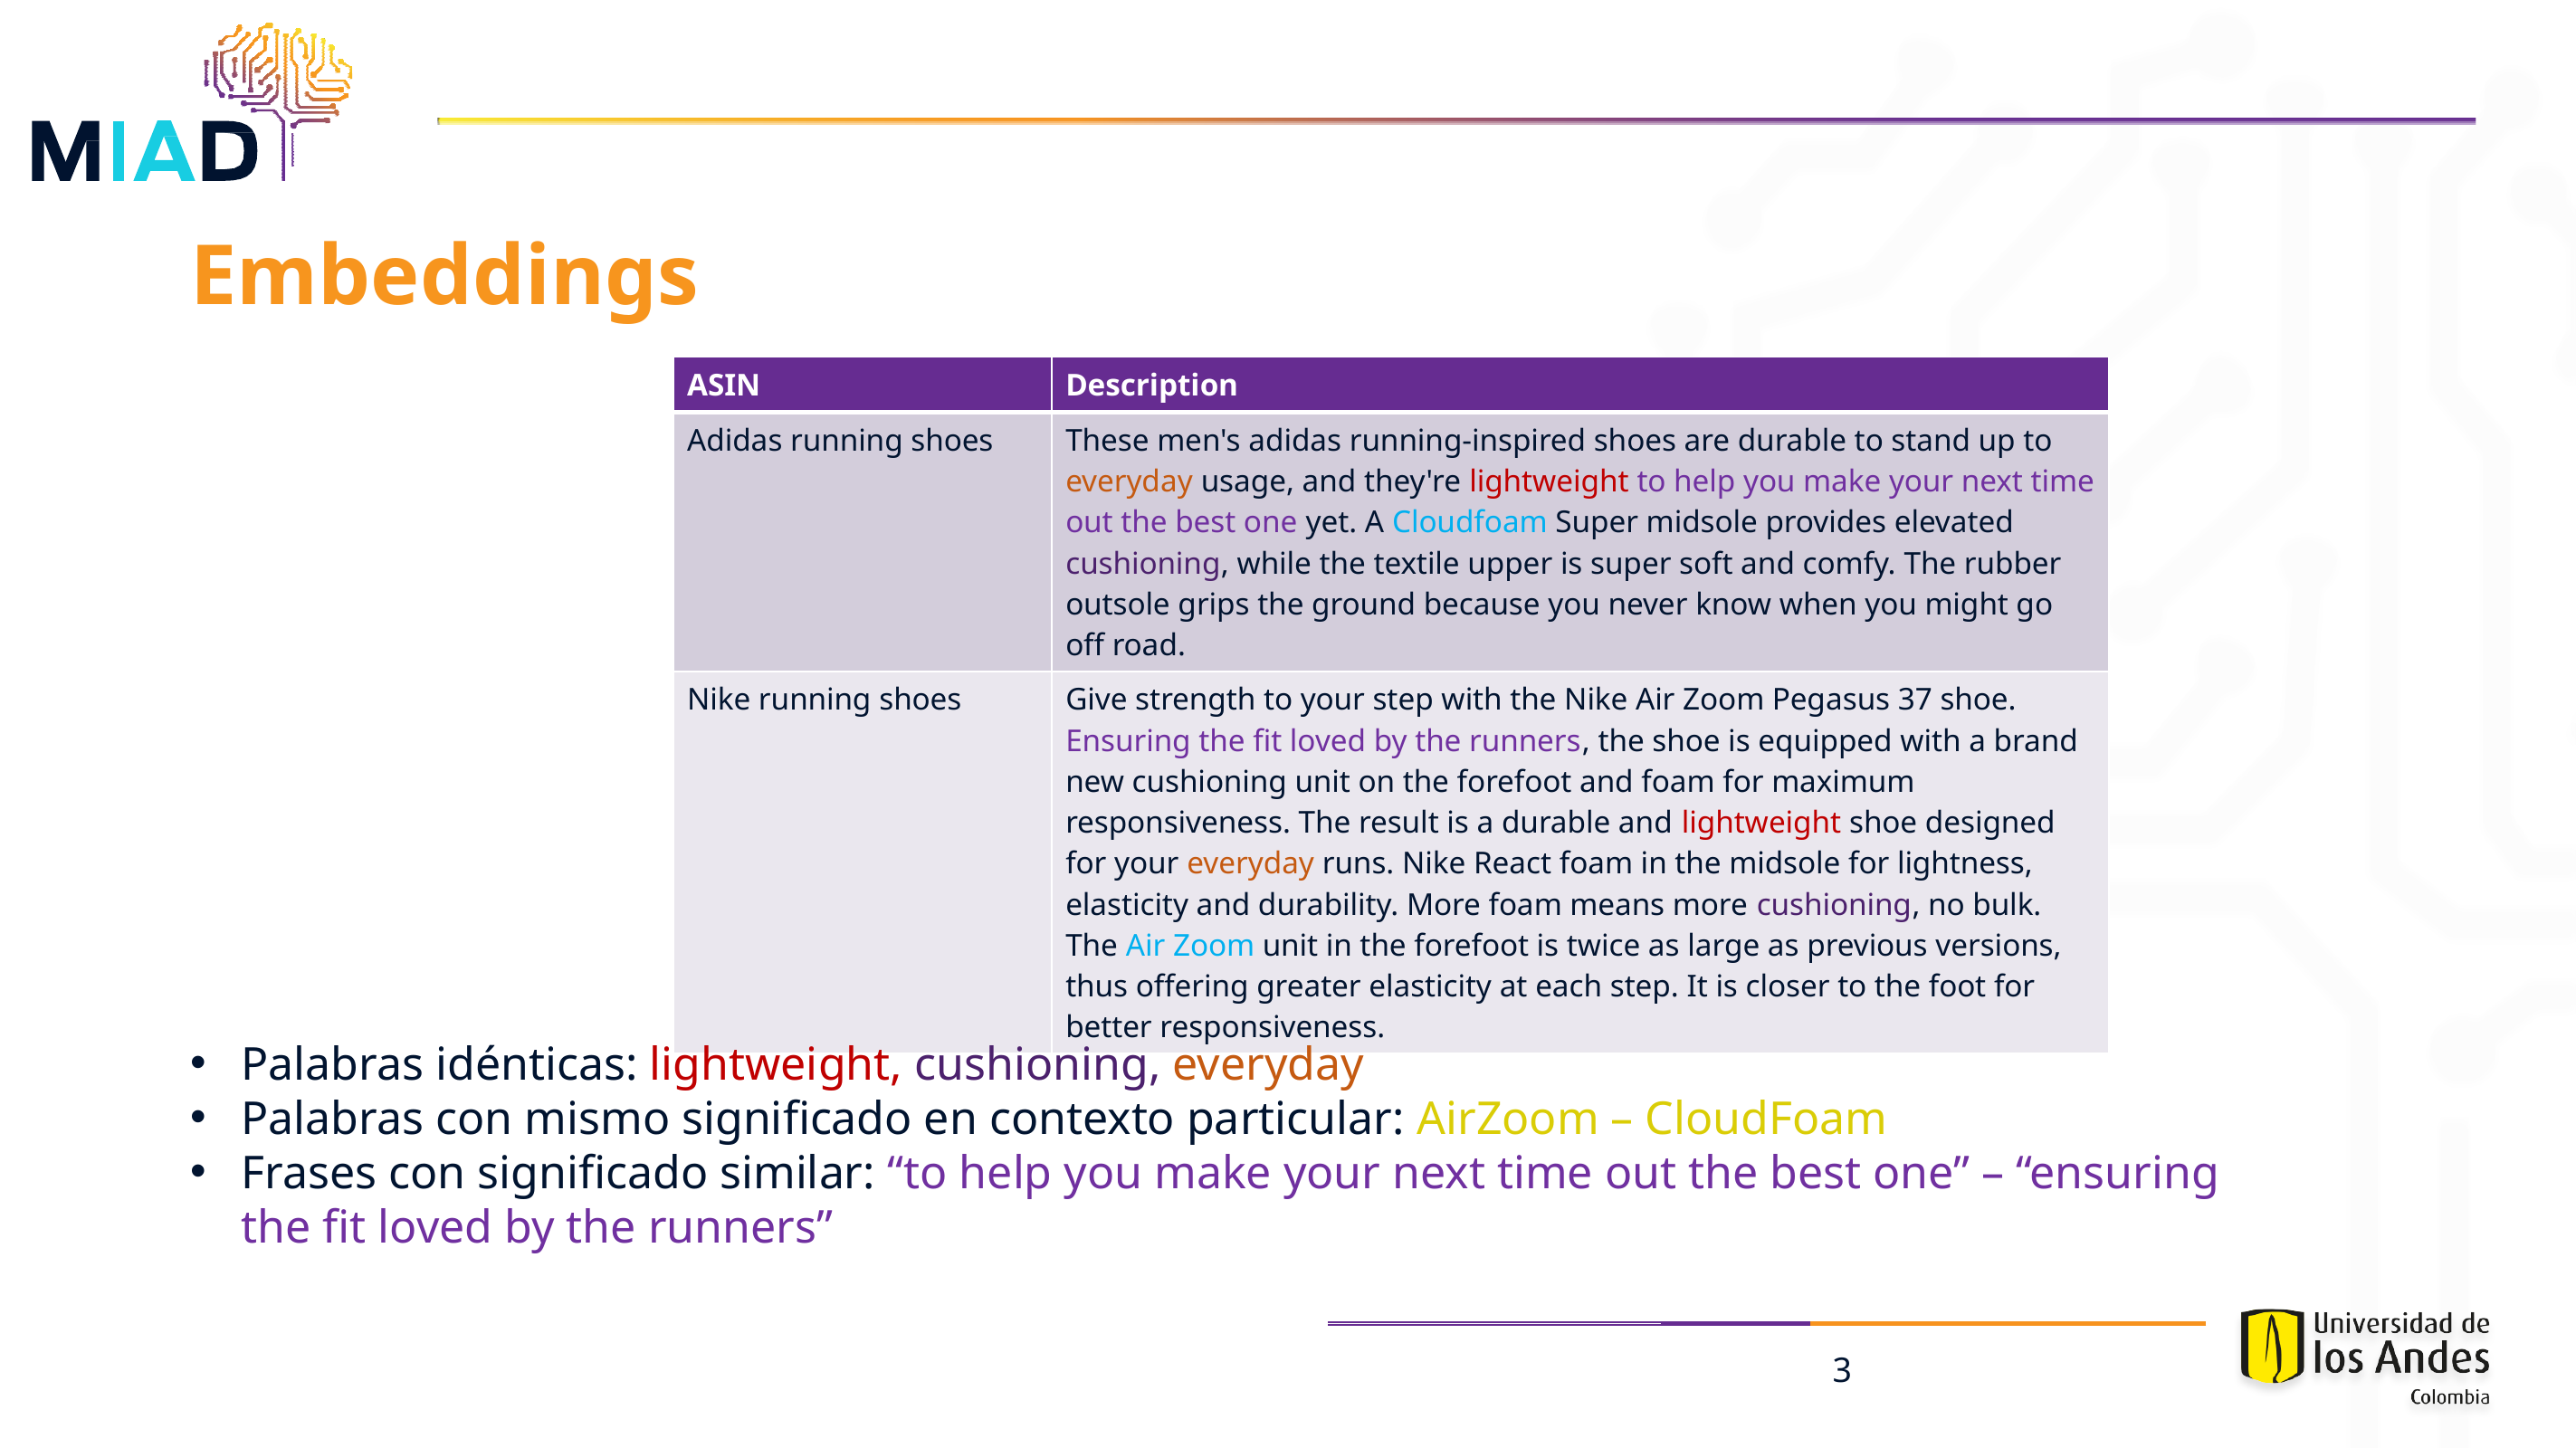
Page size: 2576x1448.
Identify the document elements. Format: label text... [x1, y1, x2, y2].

picture [437, 7, 2576, 1448]
text_box Palabras idénticas: lightweight, cushioning, everyday Palabras con mismo significado en contexto particular: AirZoom – CloudFoam Frases con significado similar: “to help you make your next time out the best one” – “ensuring the fit loved by the runners” [177, 1027, 2300, 1259]
table_cell Adidas running shoes [674, 414, 1051, 671]
table_cell Nike running shoes [674, 672, 1051, 1027]
table_header ASIN [674, 357, 1051, 410]
slide_number 3 [1818, 1342, 2399, 1420]
picture [204, 23, 353, 181]
table_header Description [1053, 357, 2108, 410]
title Embeddings [177, 199, 2399, 357]
table_cell These men's adidas running-inspired shoes are durable to stand up to everyday usage, and they're lightweight to help you make your next time out the best one yet. A Cloudfoam Super midsole provides elevated cushioning, while the textile upper is super soft and comfy. The rubber outsole grips the ground because you never know when you might go off road. [1053, 414, 2108, 671]
table_cell Give strength to your step with the Nike Air Zoom Pegasus 37 shoe. Ensuring the fit loved by the runners, the shoe is equipped with a brand new cushioning unit on the forefoot and foam for maximum responsiveness. The result is a durable and lightweight shoe designed for your everyday runs. Nike React foam in the midsole for lightness, elasticity and durability. More foam means more cushioning, no bulk. The Air Zoom unit in the forefoot is twice as large as previous versions, thus offering greater elasticity at each step. It is closer to the foot for better responsiveness. [1053, 672, 2108, 1027]
